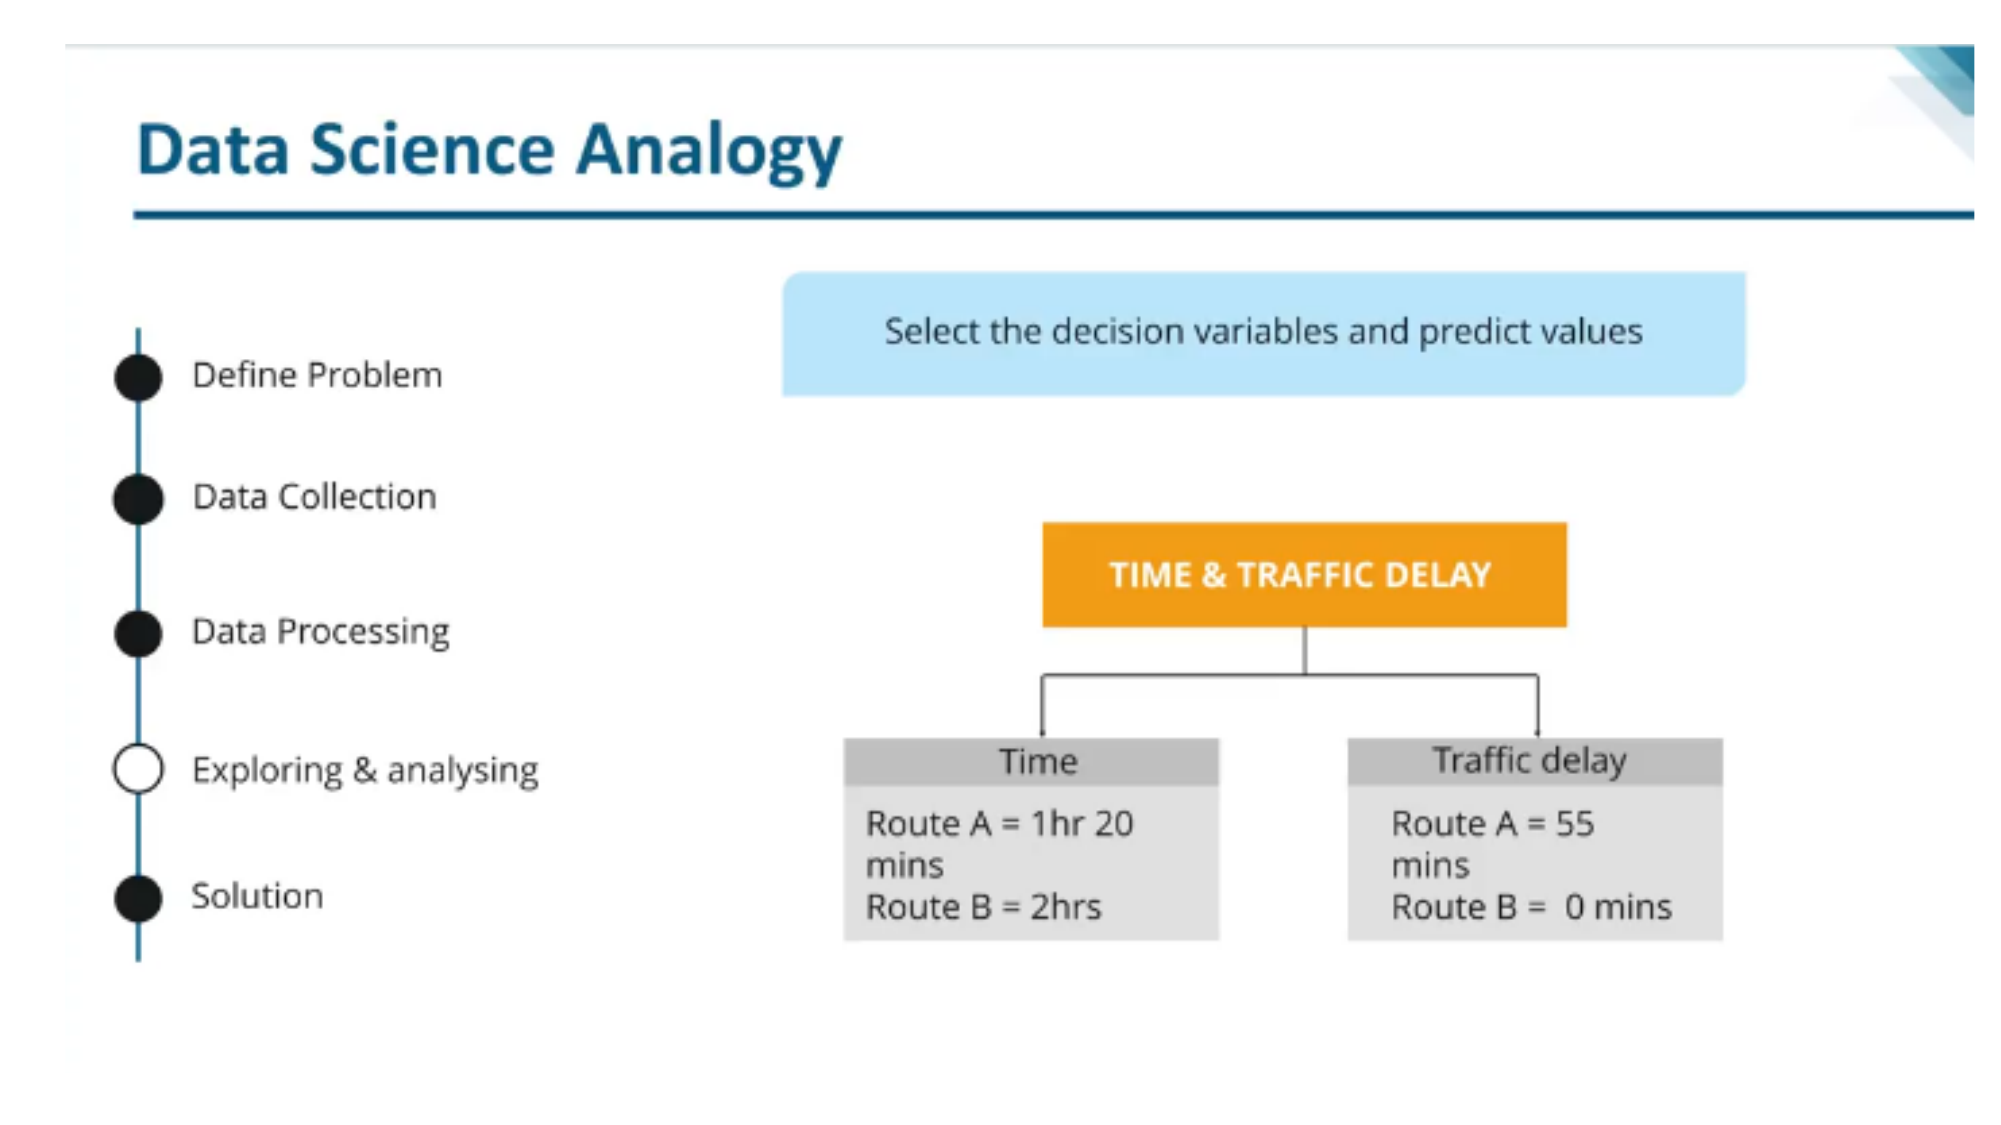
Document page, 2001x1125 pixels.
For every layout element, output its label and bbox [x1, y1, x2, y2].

list [65, 44, 1975, 1073]
